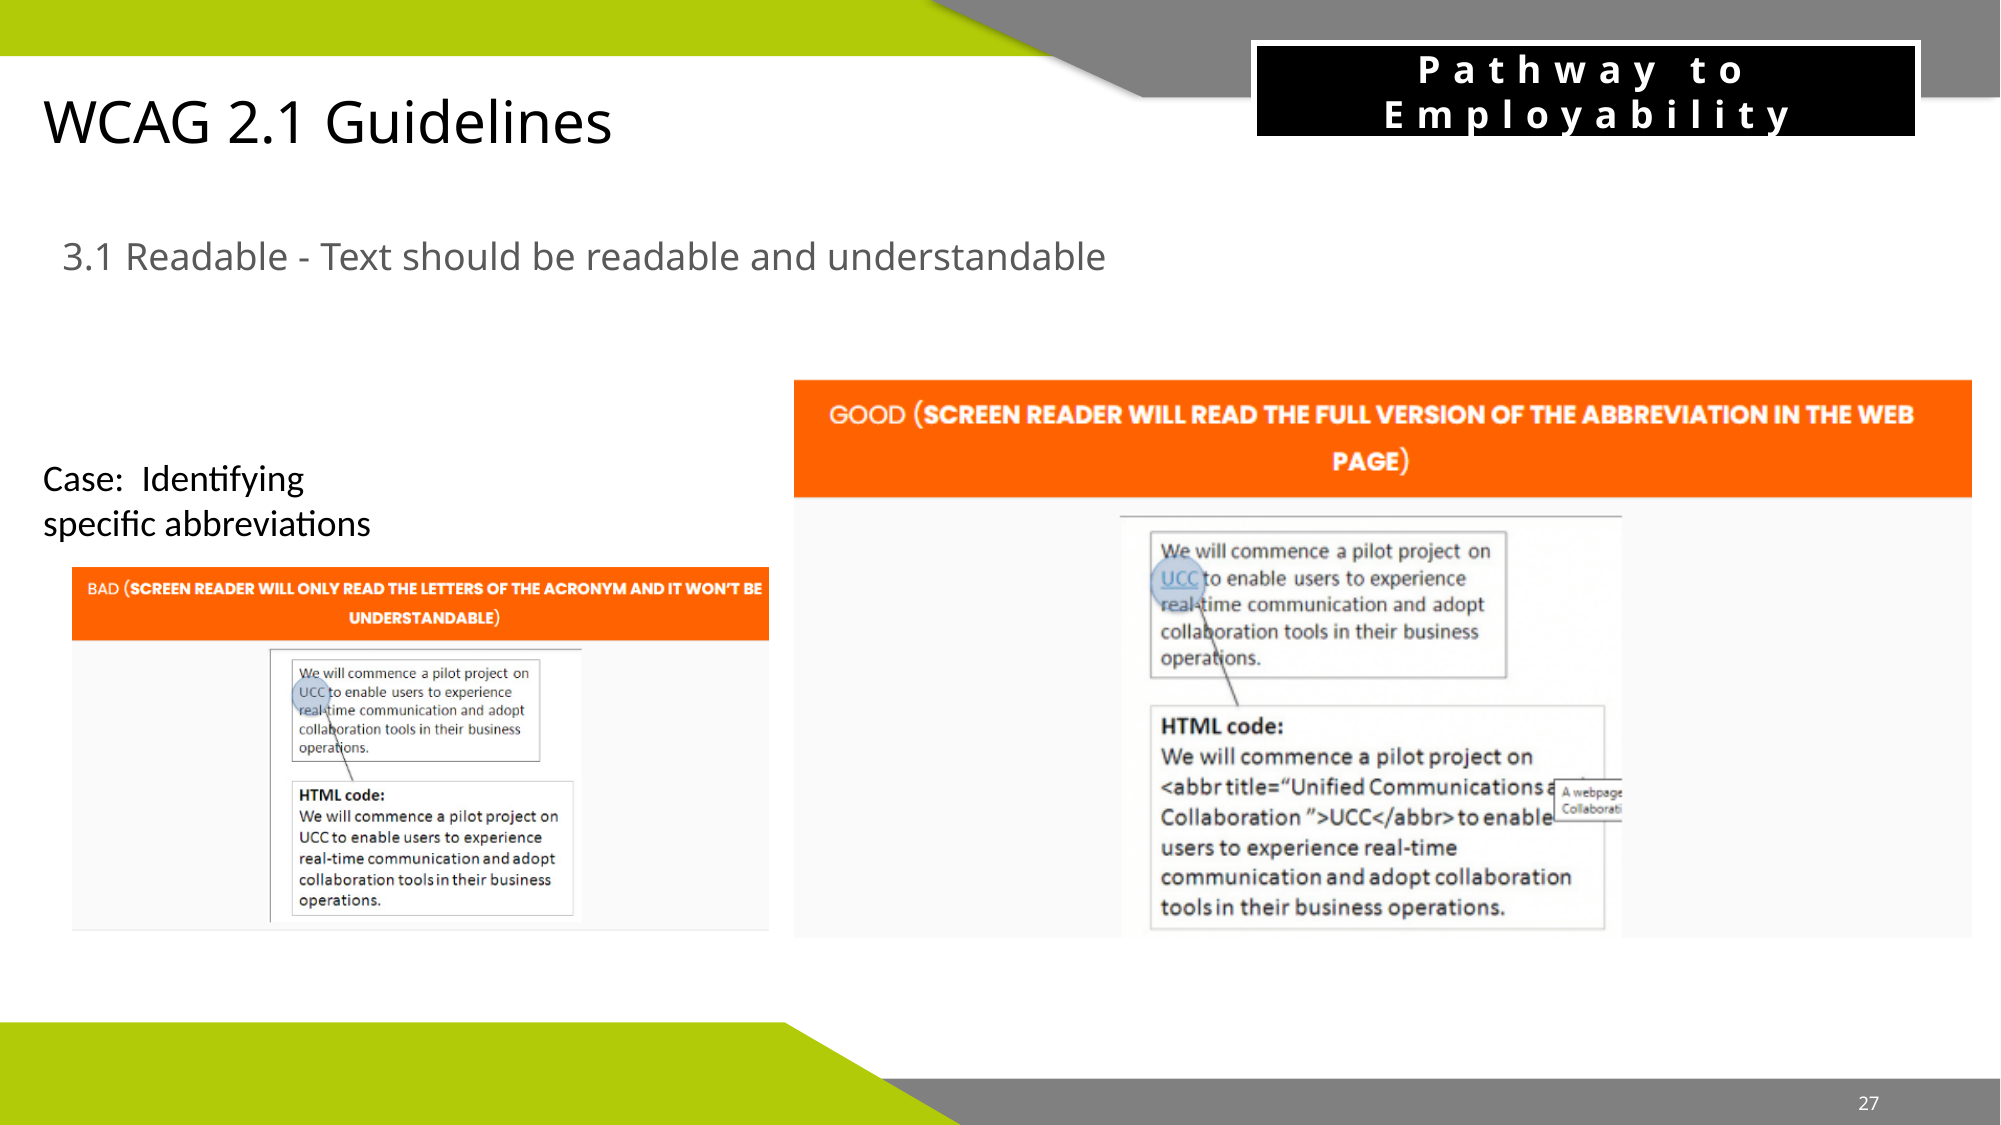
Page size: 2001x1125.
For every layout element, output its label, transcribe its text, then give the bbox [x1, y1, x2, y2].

text_box 3.1 Readable - Text should be readable and understandable [47, 214, 2000, 286]
picture [72, 566, 769, 938]
text_box WCAG 2.1 Guidelines [28, 78, 1263, 163]
picture [794, 377, 1972, 938]
text_box Case: Identifying specific abbreviations [28, 446, 422, 551]
